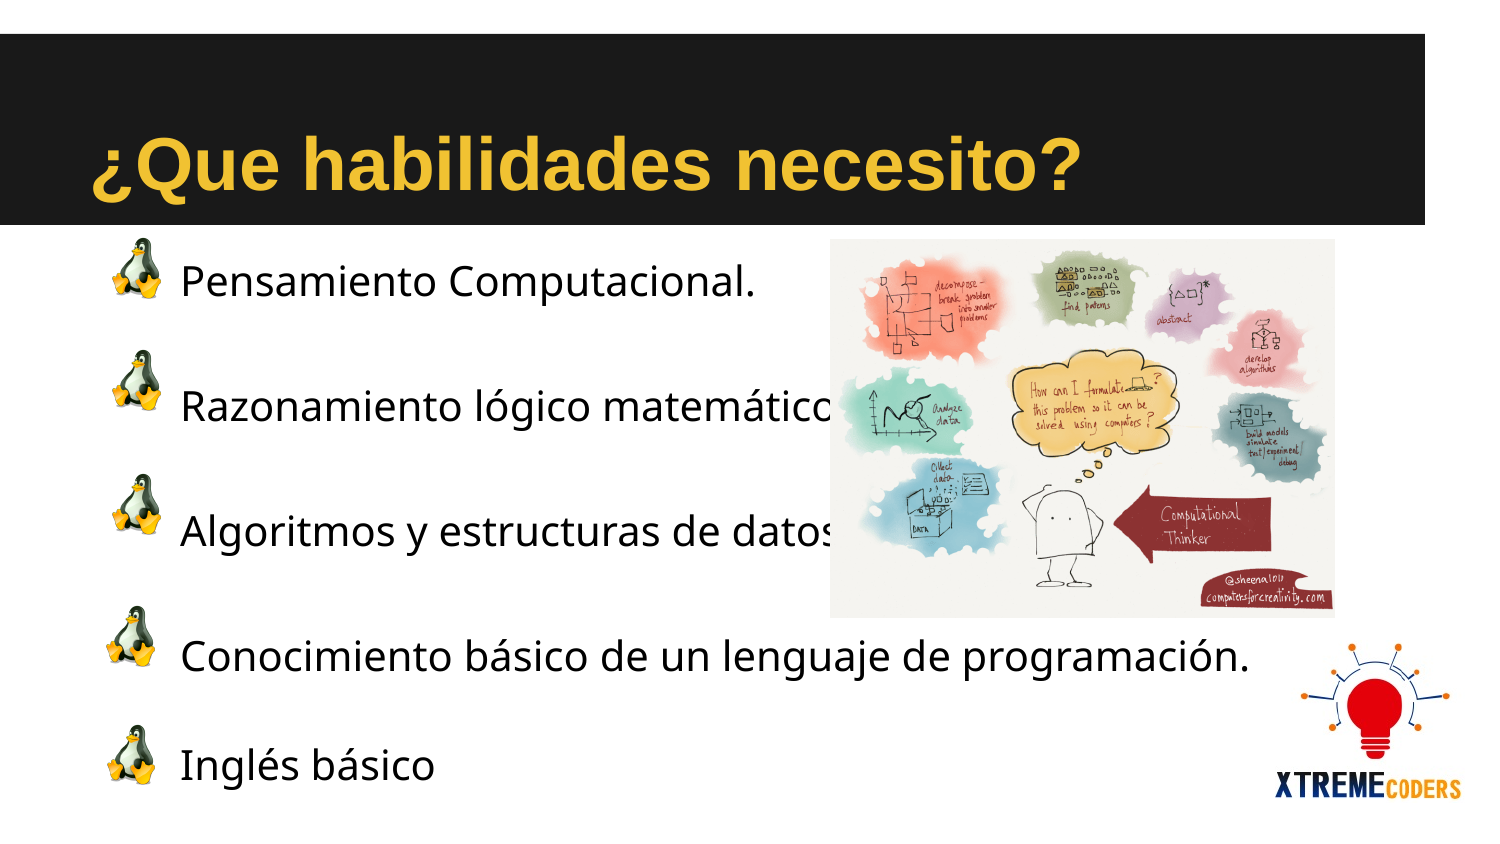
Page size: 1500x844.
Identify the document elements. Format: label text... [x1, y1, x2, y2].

picture [105, 237, 167, 299]
picture [105, 473, 167, 535]
text_box Pensamiento Computacional. Razonamiento lógico matemático. Algoritmos y estructuras de datos. Conocimiento básico de un lenguaje de programación. Inglés básico [165, 239, 1425, 808]
picture [829, 239, 1335, 619]
picture [99, 723, 162, 786]
picture [99, 605, 161, 667]
picture [1275, 640, 1465, 804]
picture [105, 349, 167, 411]
text_box ¿Que habilidades necesito? [75, 33, 1425, 221]
